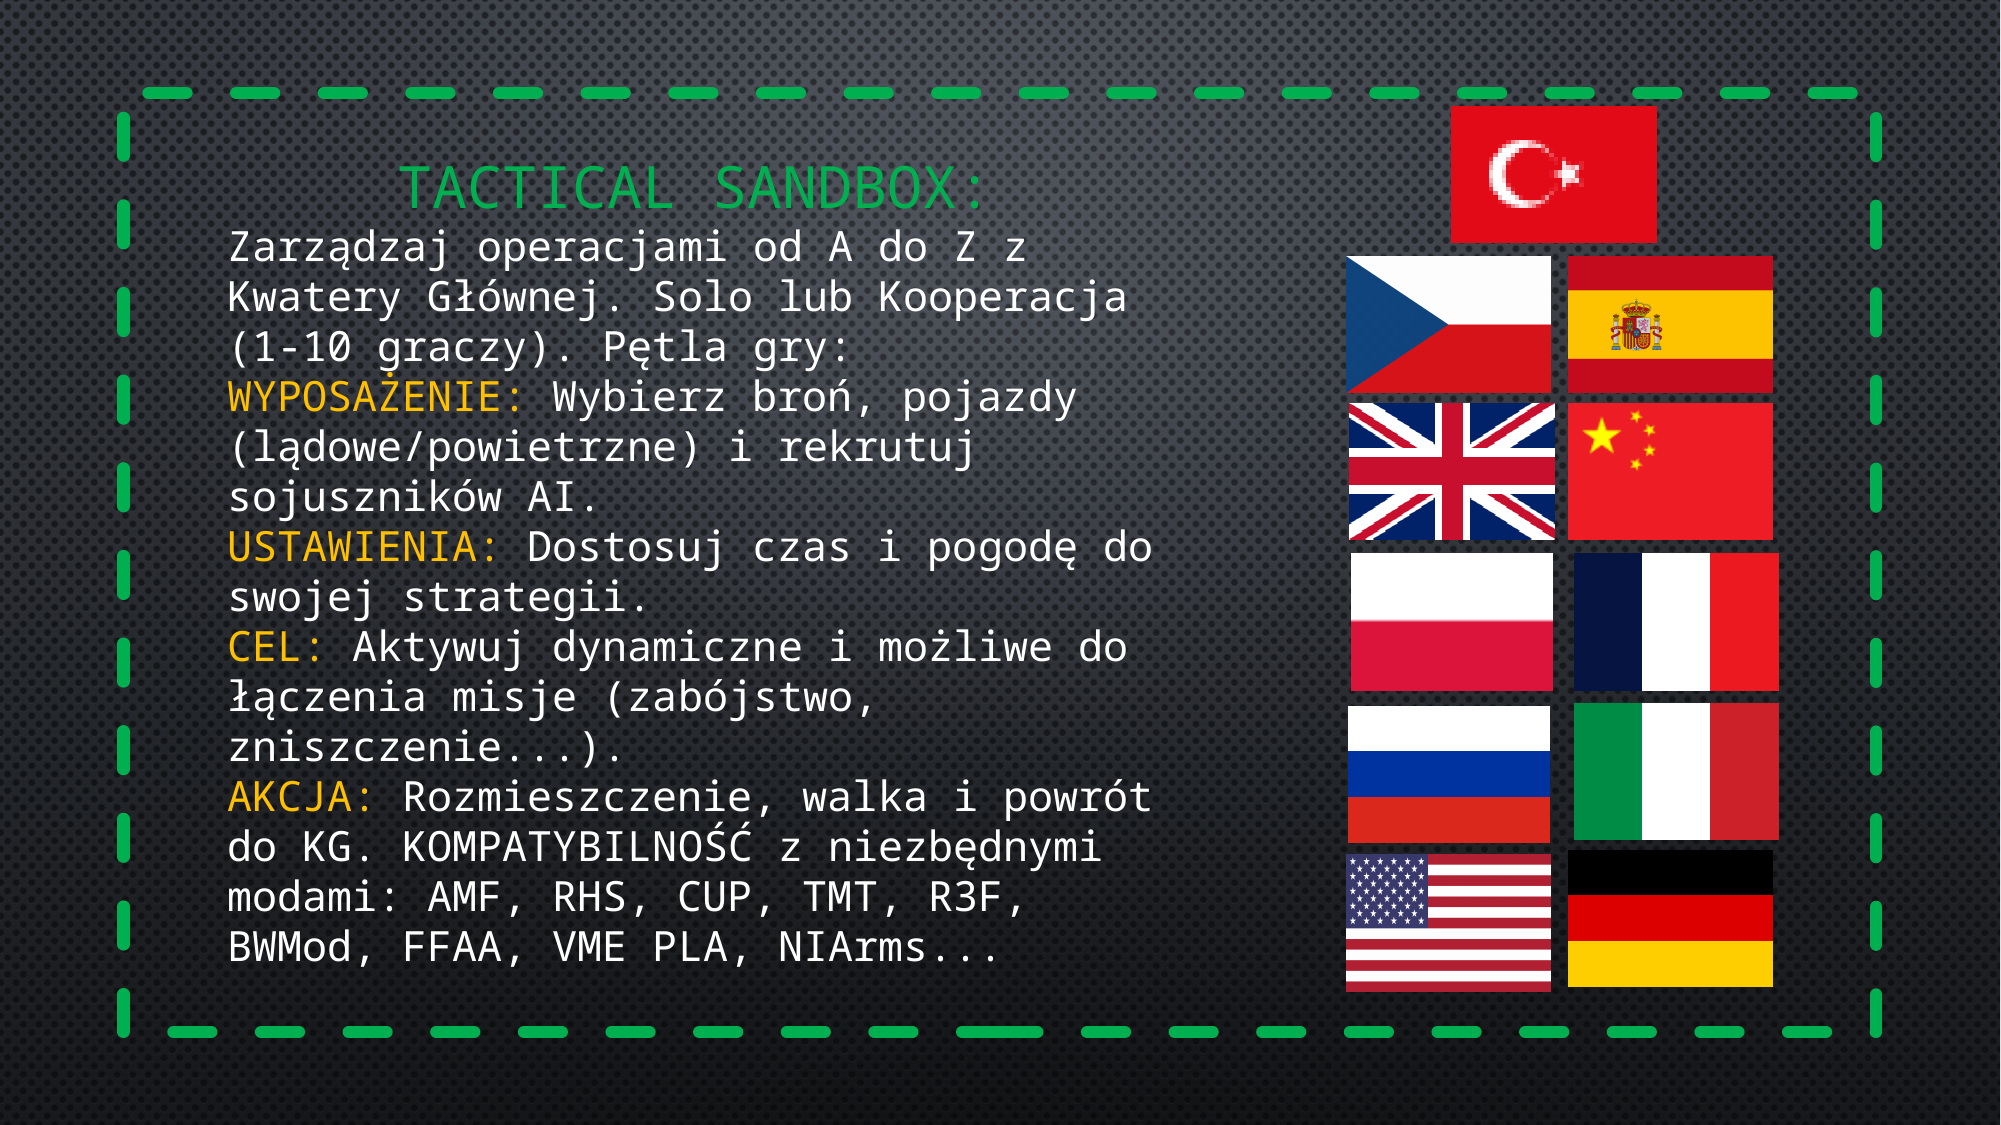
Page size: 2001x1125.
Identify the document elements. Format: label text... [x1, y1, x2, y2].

picture [1451, 106, 1657, 243]
picture [1568, 256, 1773, 394]
picture [1347, 706, 1550, 843]
picture [1346, 854, 1552, 992]
picture [1573, 553, 1779, 691]
picture [1349, 403, 1555, 541]
picture [1350, 553, 1553, 691]
picture [1573, 703, 1779, 841]
picture [1346, 256, 1552, 394]
picture [1568, 403, 1773, 541]
picture [1568, 850, 1773, 988]
text_box TACTICAL SANDBOX: Zarządzaj operacjami od A do Z z Kwatery Głównej. Solo lub Kooperacja (1-10 graczy). Pętla gry: WYPOSAŻENIE: Wybierz broń, pojazdy (lądowe/powietrzne) i rekrutuj sojuszników AI. USTAWIENIA: Dostosuj czas i pogodę do swojej strategii. CEL: Aktywuj dynamiczne i możliwe do łączenia misje (zabójstwo, zniszczenie...). AKCJA: Rozmieszczenie, walka i powrót do KG. KOMPATYBILNOŚĆ z niezbędnymi modami: AMF, RHS, CUP, TMT, R3F, BWMod, FFAA, VME PLA, NIArms... [212, 142, 1213, 978]
text_box [122, 92, 1878, 1033]
